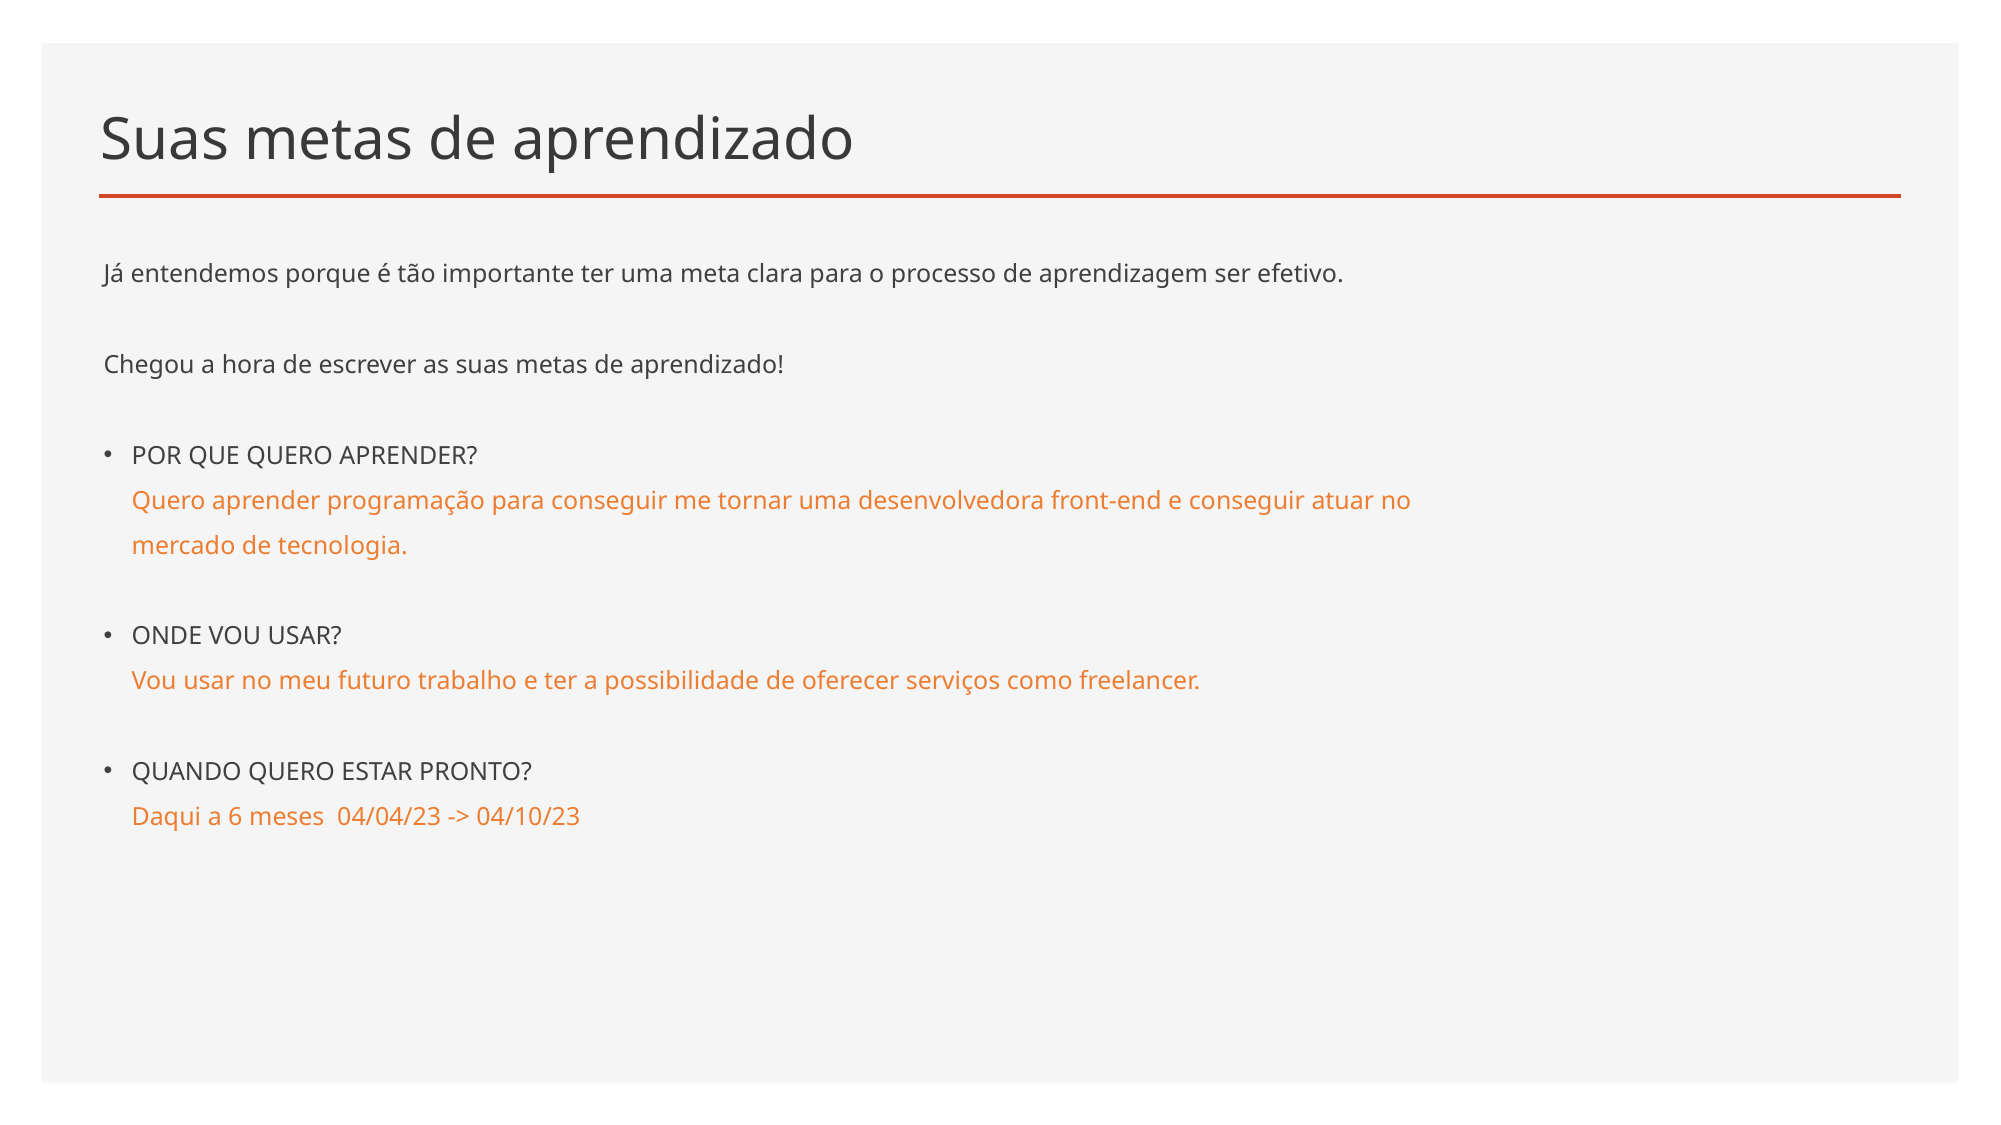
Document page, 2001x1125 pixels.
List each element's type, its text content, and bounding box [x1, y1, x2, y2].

title Suas metas de aprendizado [85, 73, 1214, 179]
list Já entendemos porque é tão importante ter uma meta clara para o processo de aprendizagem ser efetivo. Chegou a hora de escrever as suas metas de aprendizado! POR QUE QUERO APRENDER? Quero aprender programação para conseguir me tornar uma desenvolvedora front-end e conseguir atuar no mercado de tecnologia. ONDE VOU USAR? Vou usar no meu futuro trabalho e ter a possibilidade de oferecer serviços como freelancer. QUANDO QUERO ESTAR PRONTO? Daqui a 6 meses 04/04/23 -> 04/10/23 [88, 235, 1457, 1098]
